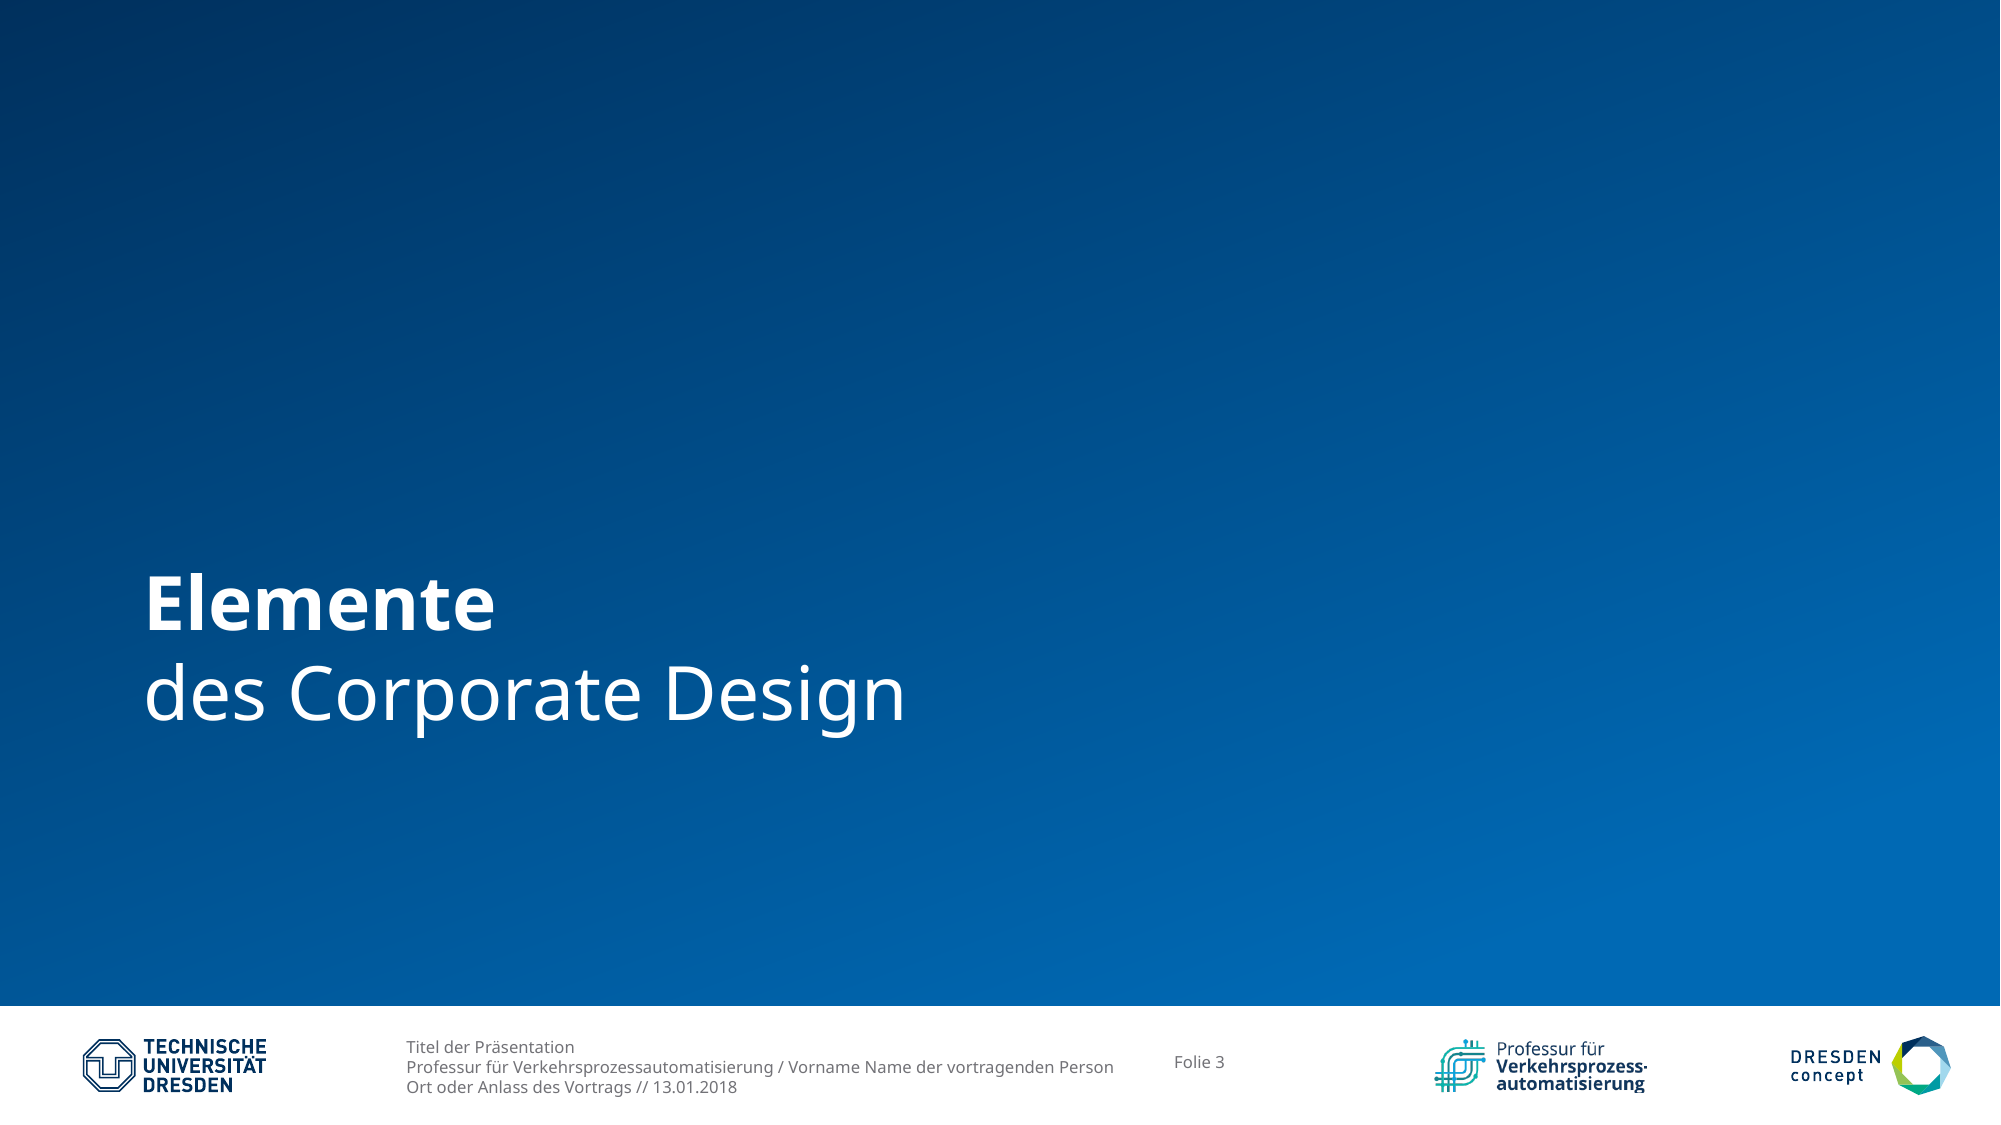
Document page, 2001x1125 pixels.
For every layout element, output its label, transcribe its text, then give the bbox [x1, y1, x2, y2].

title Elemente des Corporate Design [143, 555, 1880, 753]
